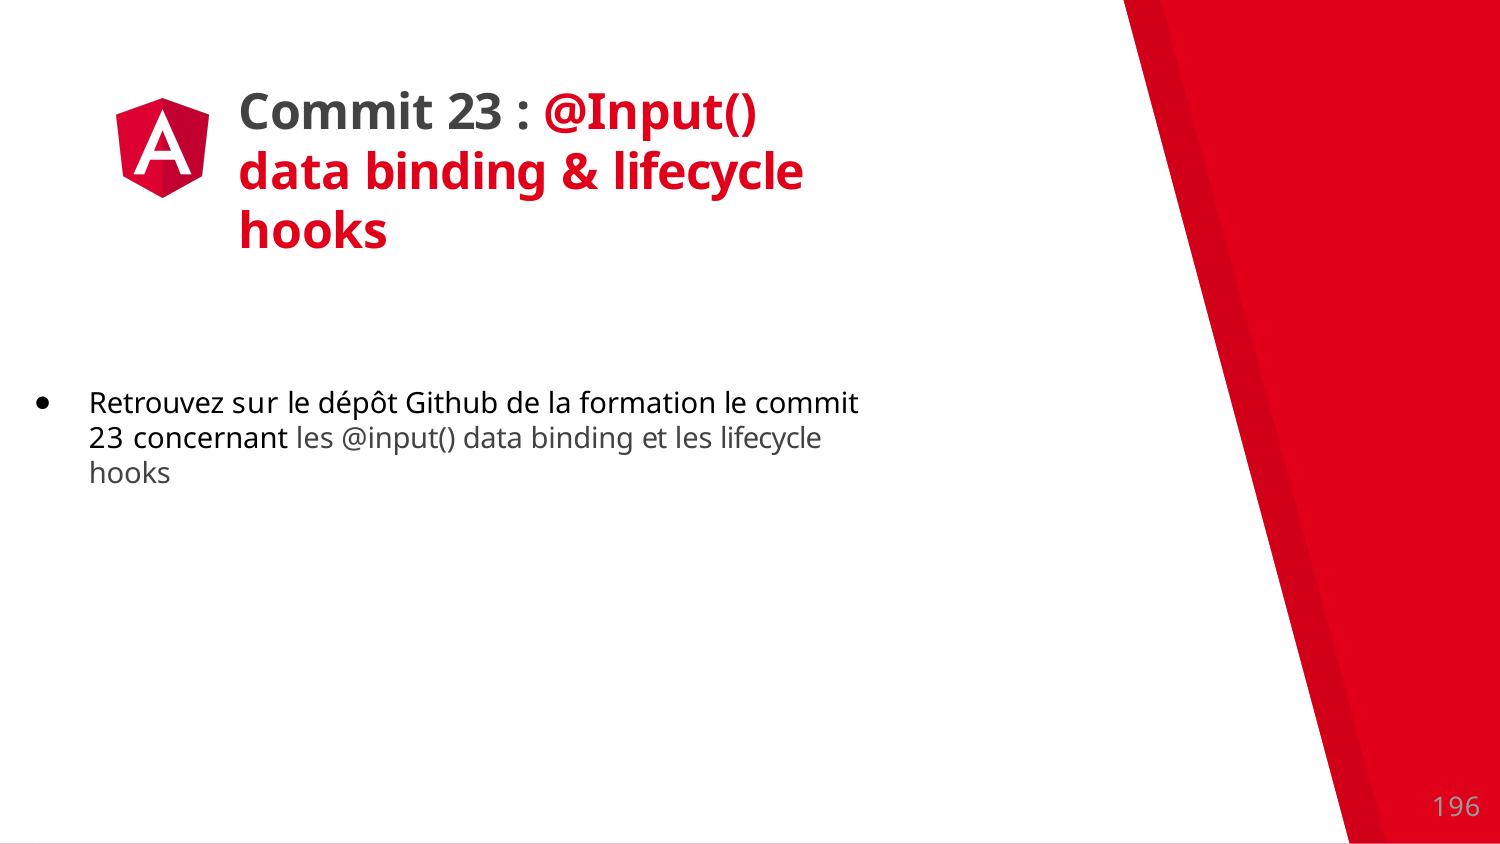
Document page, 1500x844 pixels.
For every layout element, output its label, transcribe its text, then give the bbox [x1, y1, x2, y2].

slide_number 200 [1431, 794, 1488, 844]
picture [100, 83, 226, 208]
text_box Retrouvez sur le dépôt Github de la formation le commit 23 concernant les @input() data binding et les lifecycle hooks [31, 382, 877, 490]
title Commit 23 : @Input() data binding & lifecycle hooks [236, 76, 834, 259]
